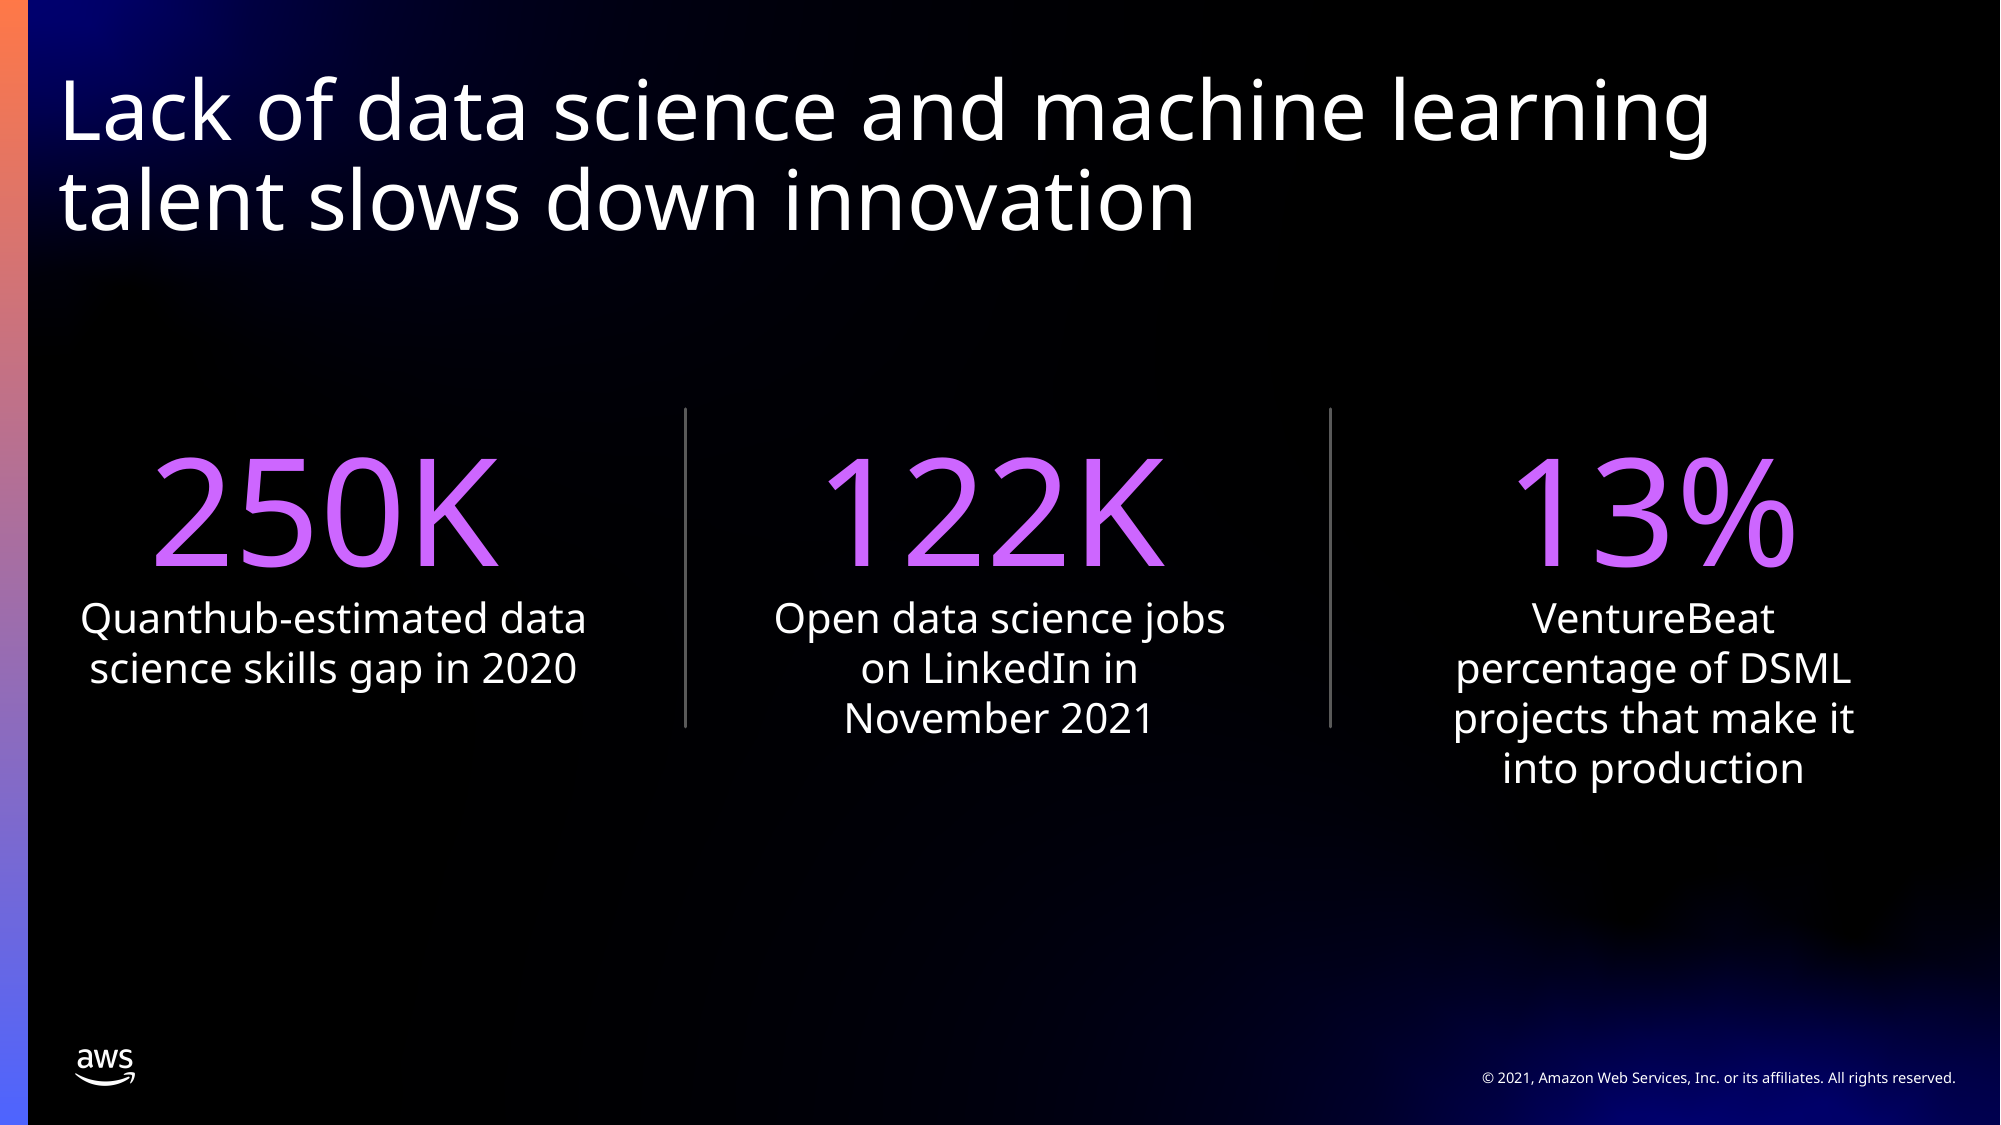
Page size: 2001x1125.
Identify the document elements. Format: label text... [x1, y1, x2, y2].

picture [28, 0, 2000, 1125]
title Lack of data science and machine learning talent slows down innovation [43, 60, 1957, 278]
text_box VentureBeat percentage of DSML projects that make it into production [1401, 584, 1906, 800]
text_box 13% [1490, 408, 1817, 584]
text_box Quanthub-estimated data science skills gap in 2020 [43, 584, 624, 700]
text_box Open data science jobs on LinkedIn in November 2021 [747, 584, 1253, 750]
text_box 122K [800, 408, 1181, 584]
text_box 250K [134, 408, 515, 604]
